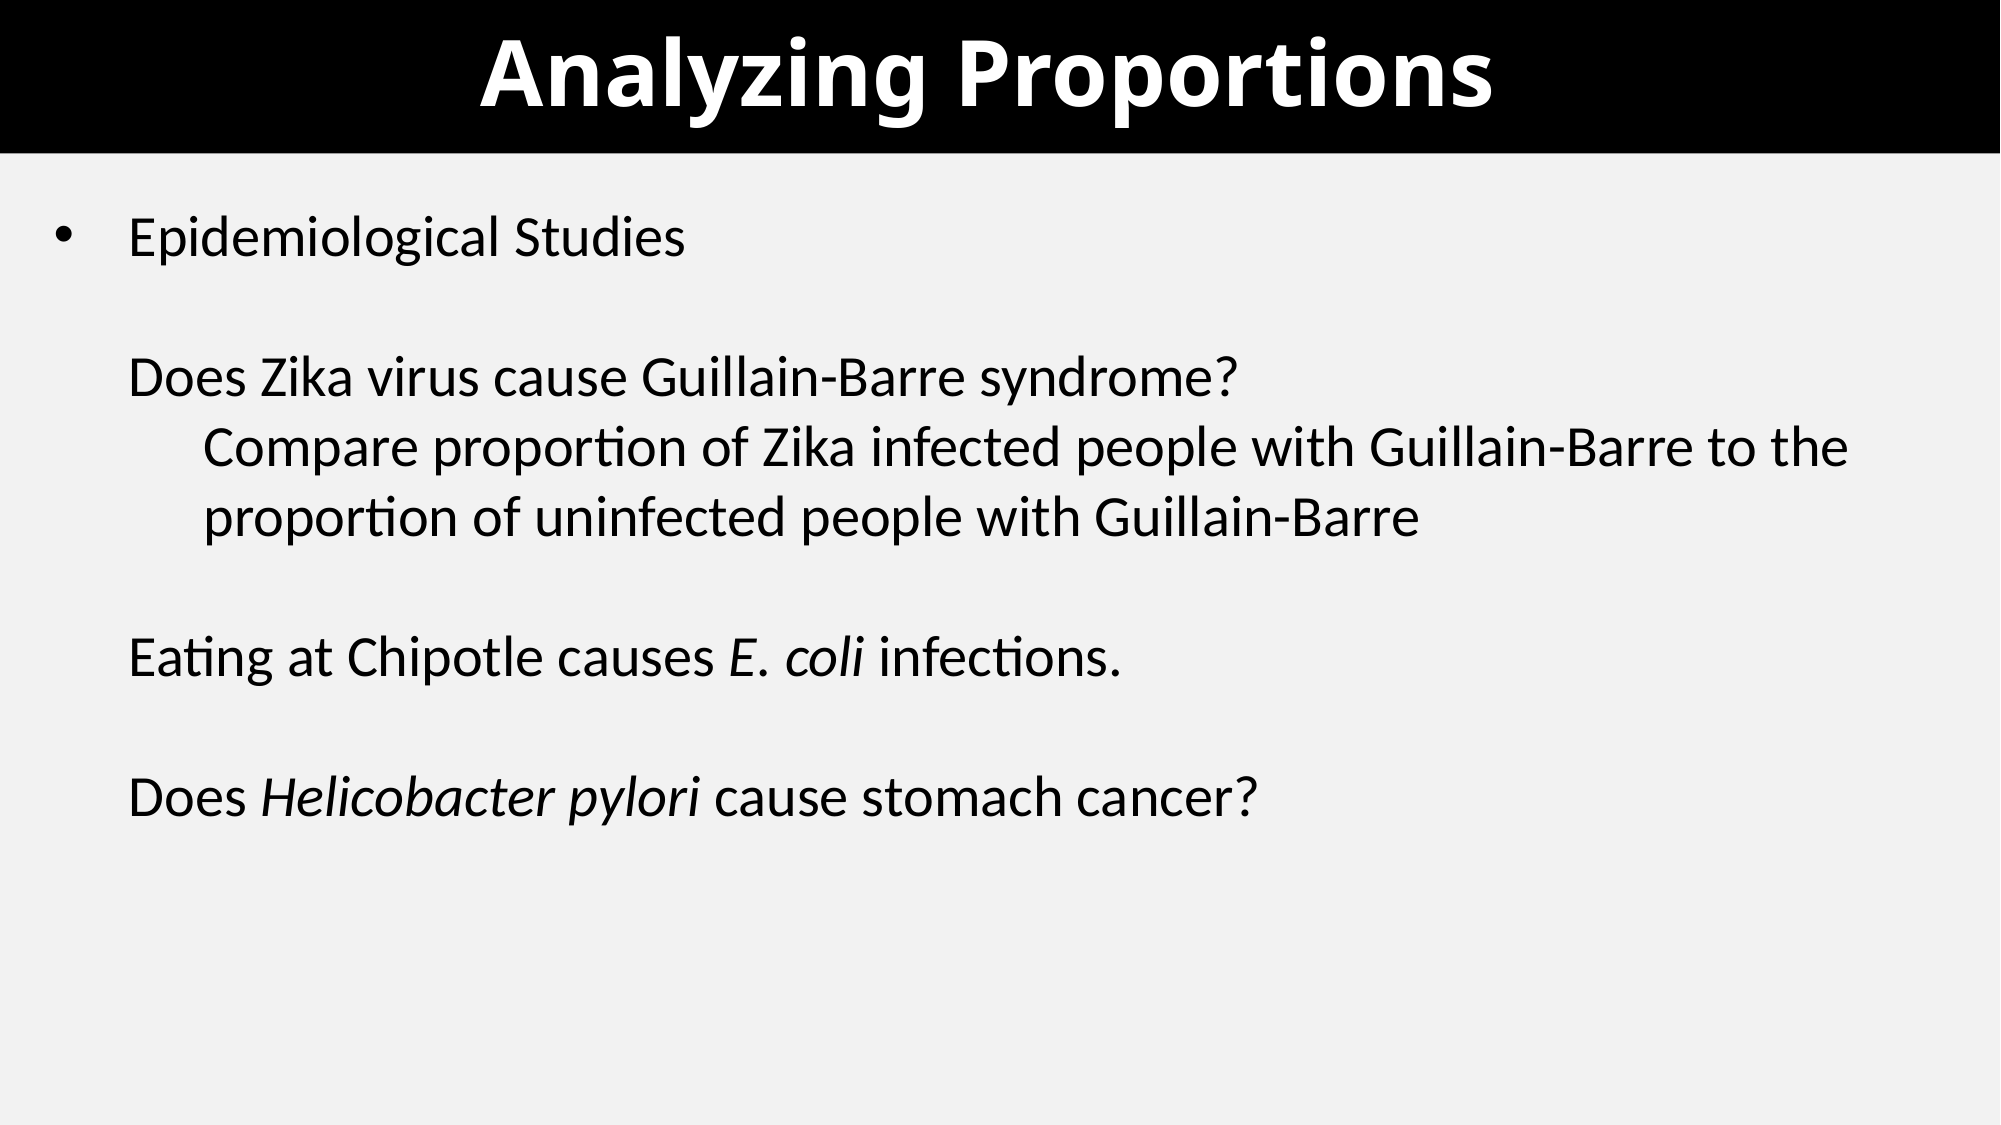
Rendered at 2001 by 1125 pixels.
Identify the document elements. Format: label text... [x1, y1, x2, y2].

text_box Epidemiological Studies Does Zika virus cause Guillain-Barre syndrome? Compare proportion of Zika infected people with Guillain-Barre to the proportion of uninfected people with Guillain-Barre Eating at Chipotle causes E. coli infections. Does Helicobacter pylori cause stomach cancer? [38, 190, 1973, 976]
title Analyzing Proportions [0, 0, 2000, 154]
